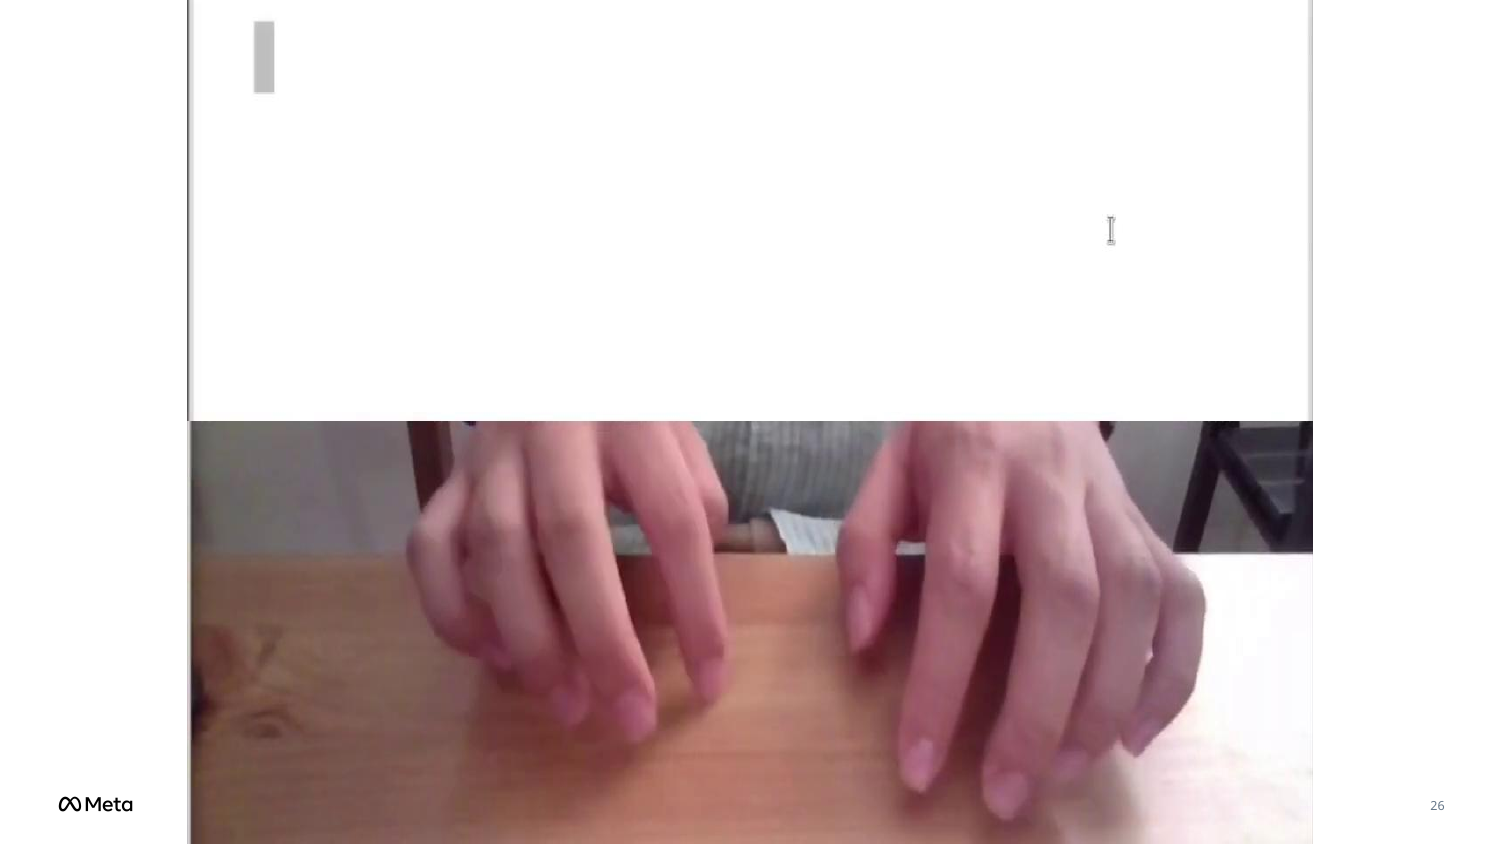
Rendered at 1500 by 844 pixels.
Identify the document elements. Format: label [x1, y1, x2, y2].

picture [44, 793, 147, 815]
picture [187, 0, 1313, 844]
